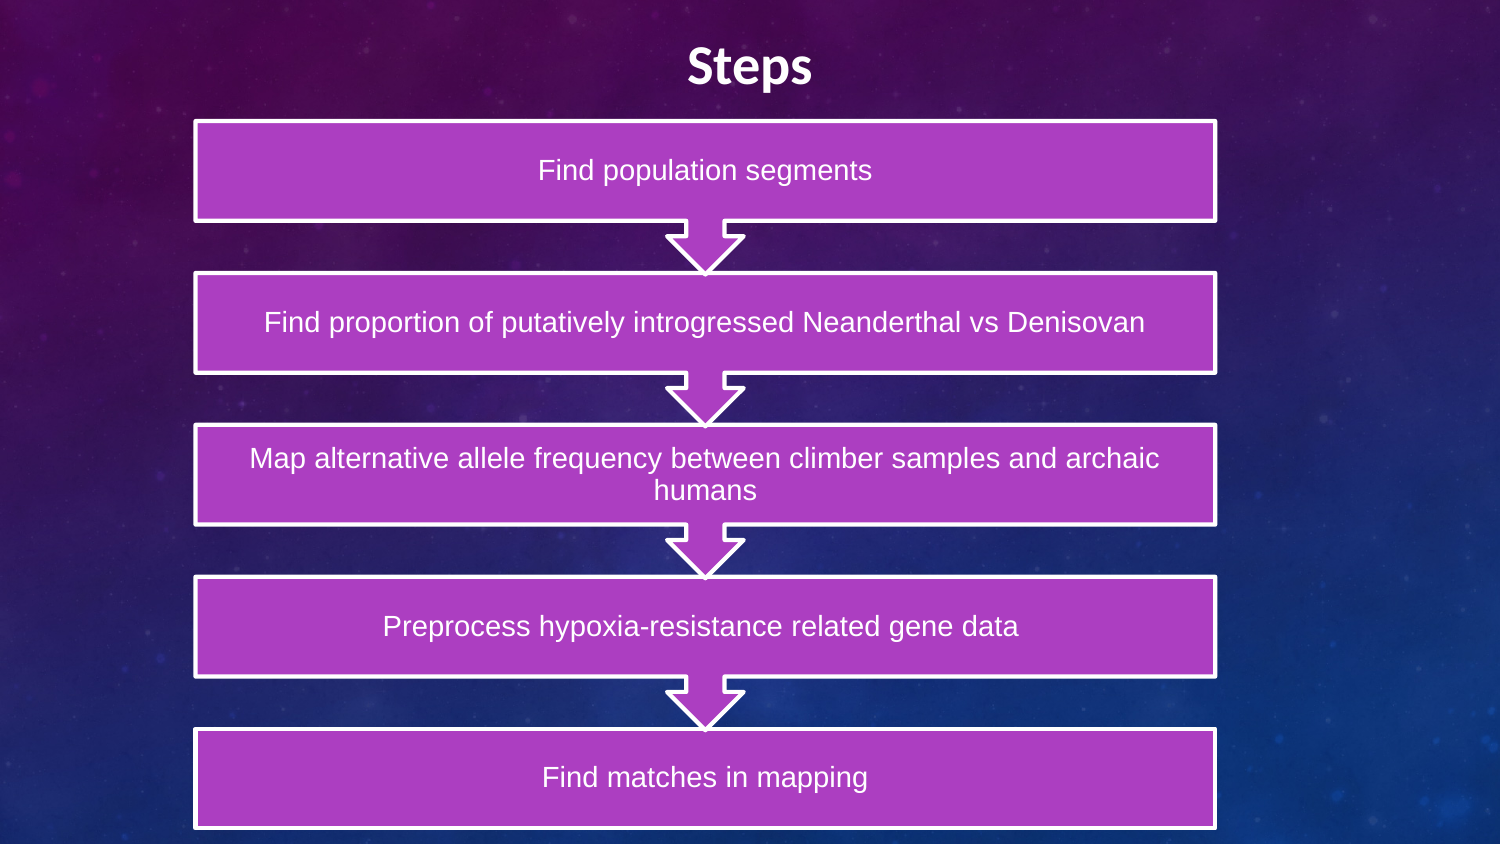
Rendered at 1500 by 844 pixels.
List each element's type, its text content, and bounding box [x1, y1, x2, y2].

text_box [195, 120, 1216, 829]
title Steps [51, 15, 1449, 109]
picture [0, 0, 1500, 844]
